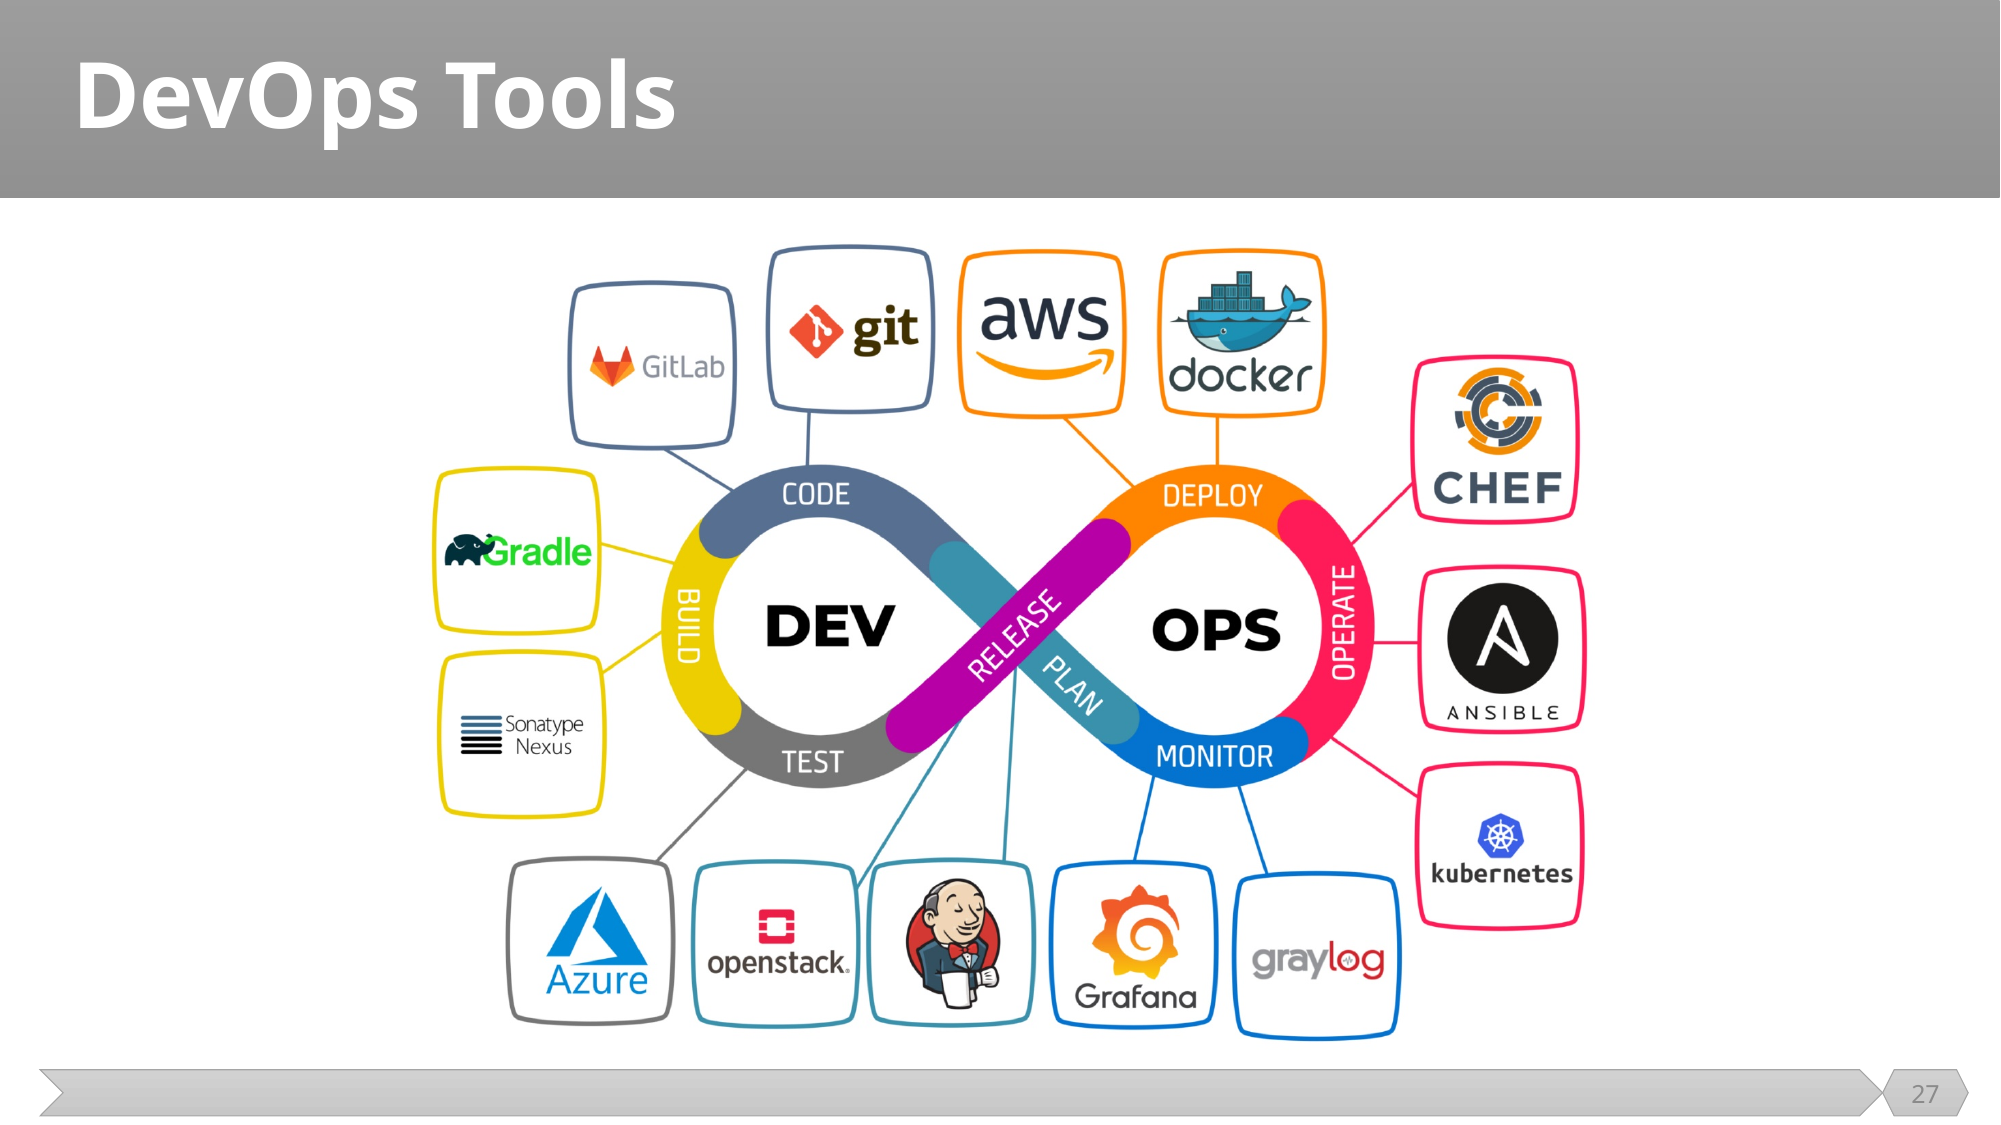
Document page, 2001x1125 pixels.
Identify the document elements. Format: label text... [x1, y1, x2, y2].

title DevOps Tools [56, 0, 1969, 199]
slide_number 27 [1882, 1065, 1969, 1125]
picture [351, 198, 1675, 1063]
